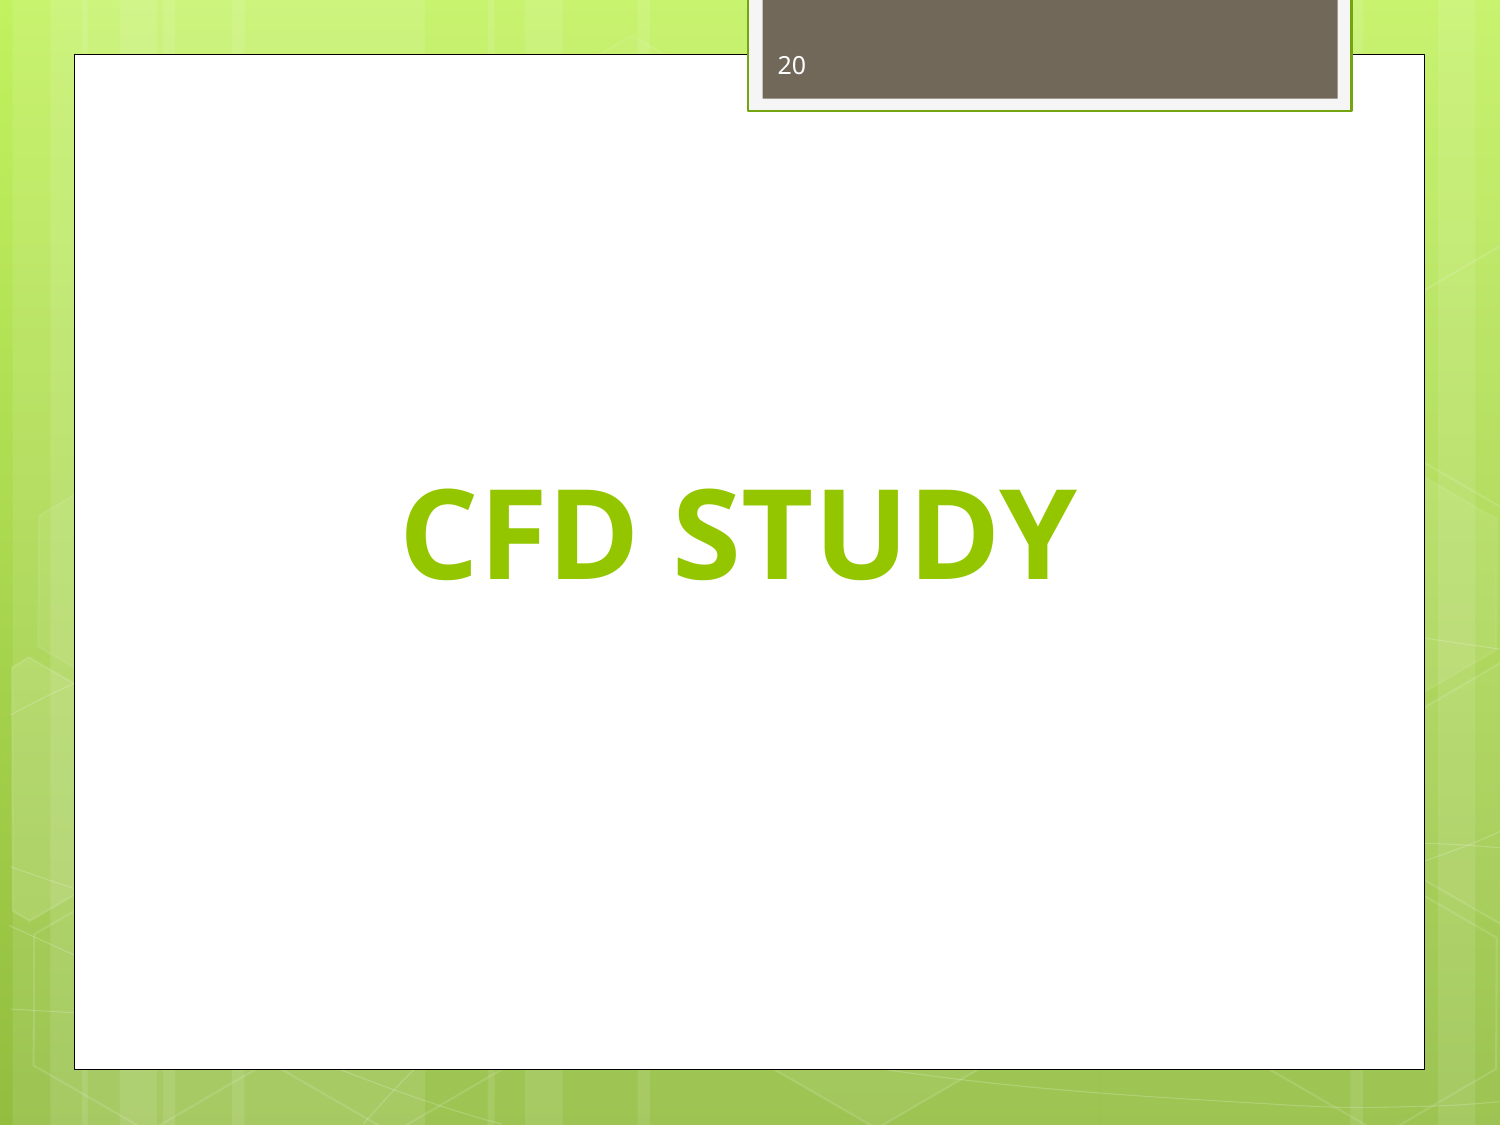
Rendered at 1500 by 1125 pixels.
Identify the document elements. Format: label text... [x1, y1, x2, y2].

title CFD STUDY [162, 425, 1315, 613]
slide_number 20 [762, 36, 982, 97]
